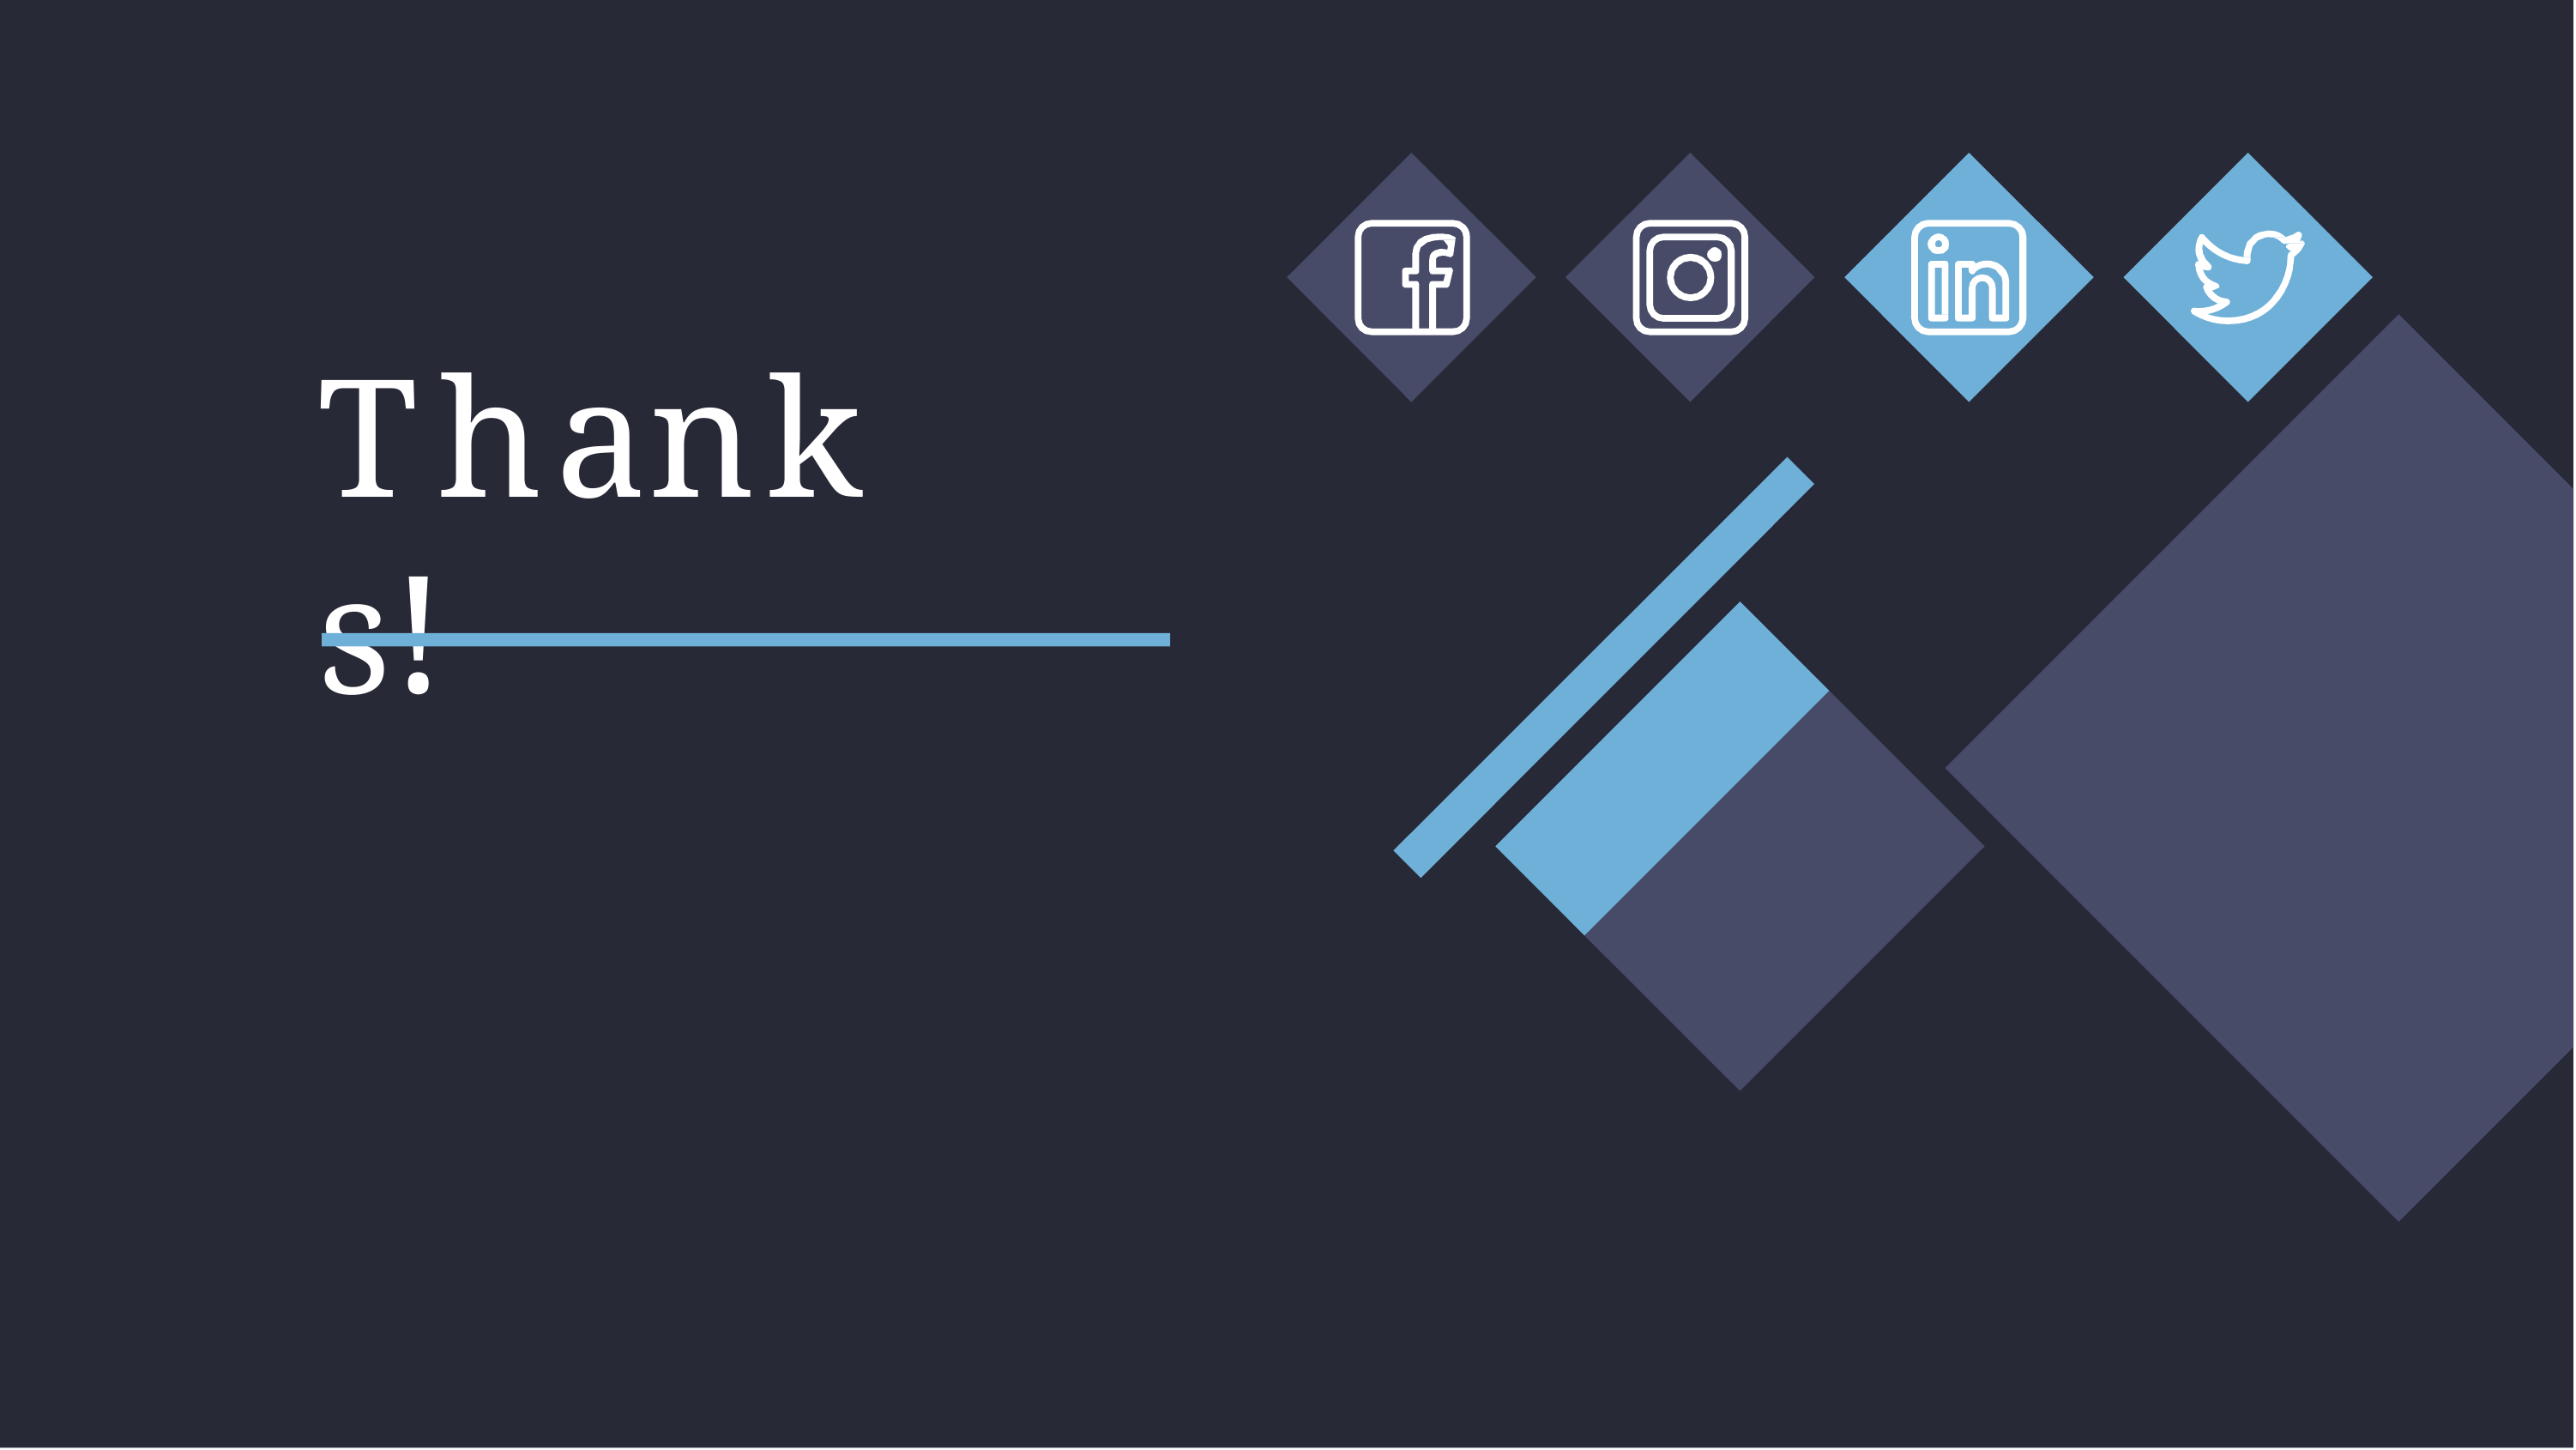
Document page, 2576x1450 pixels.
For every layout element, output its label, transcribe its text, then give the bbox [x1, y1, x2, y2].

text_box [207, 663, 1229, 1006]
text_box [322, 632, 1171, 647]
title Thanks! [316, 332, 914, 663]
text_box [1286, 152, 2574, 1223]
